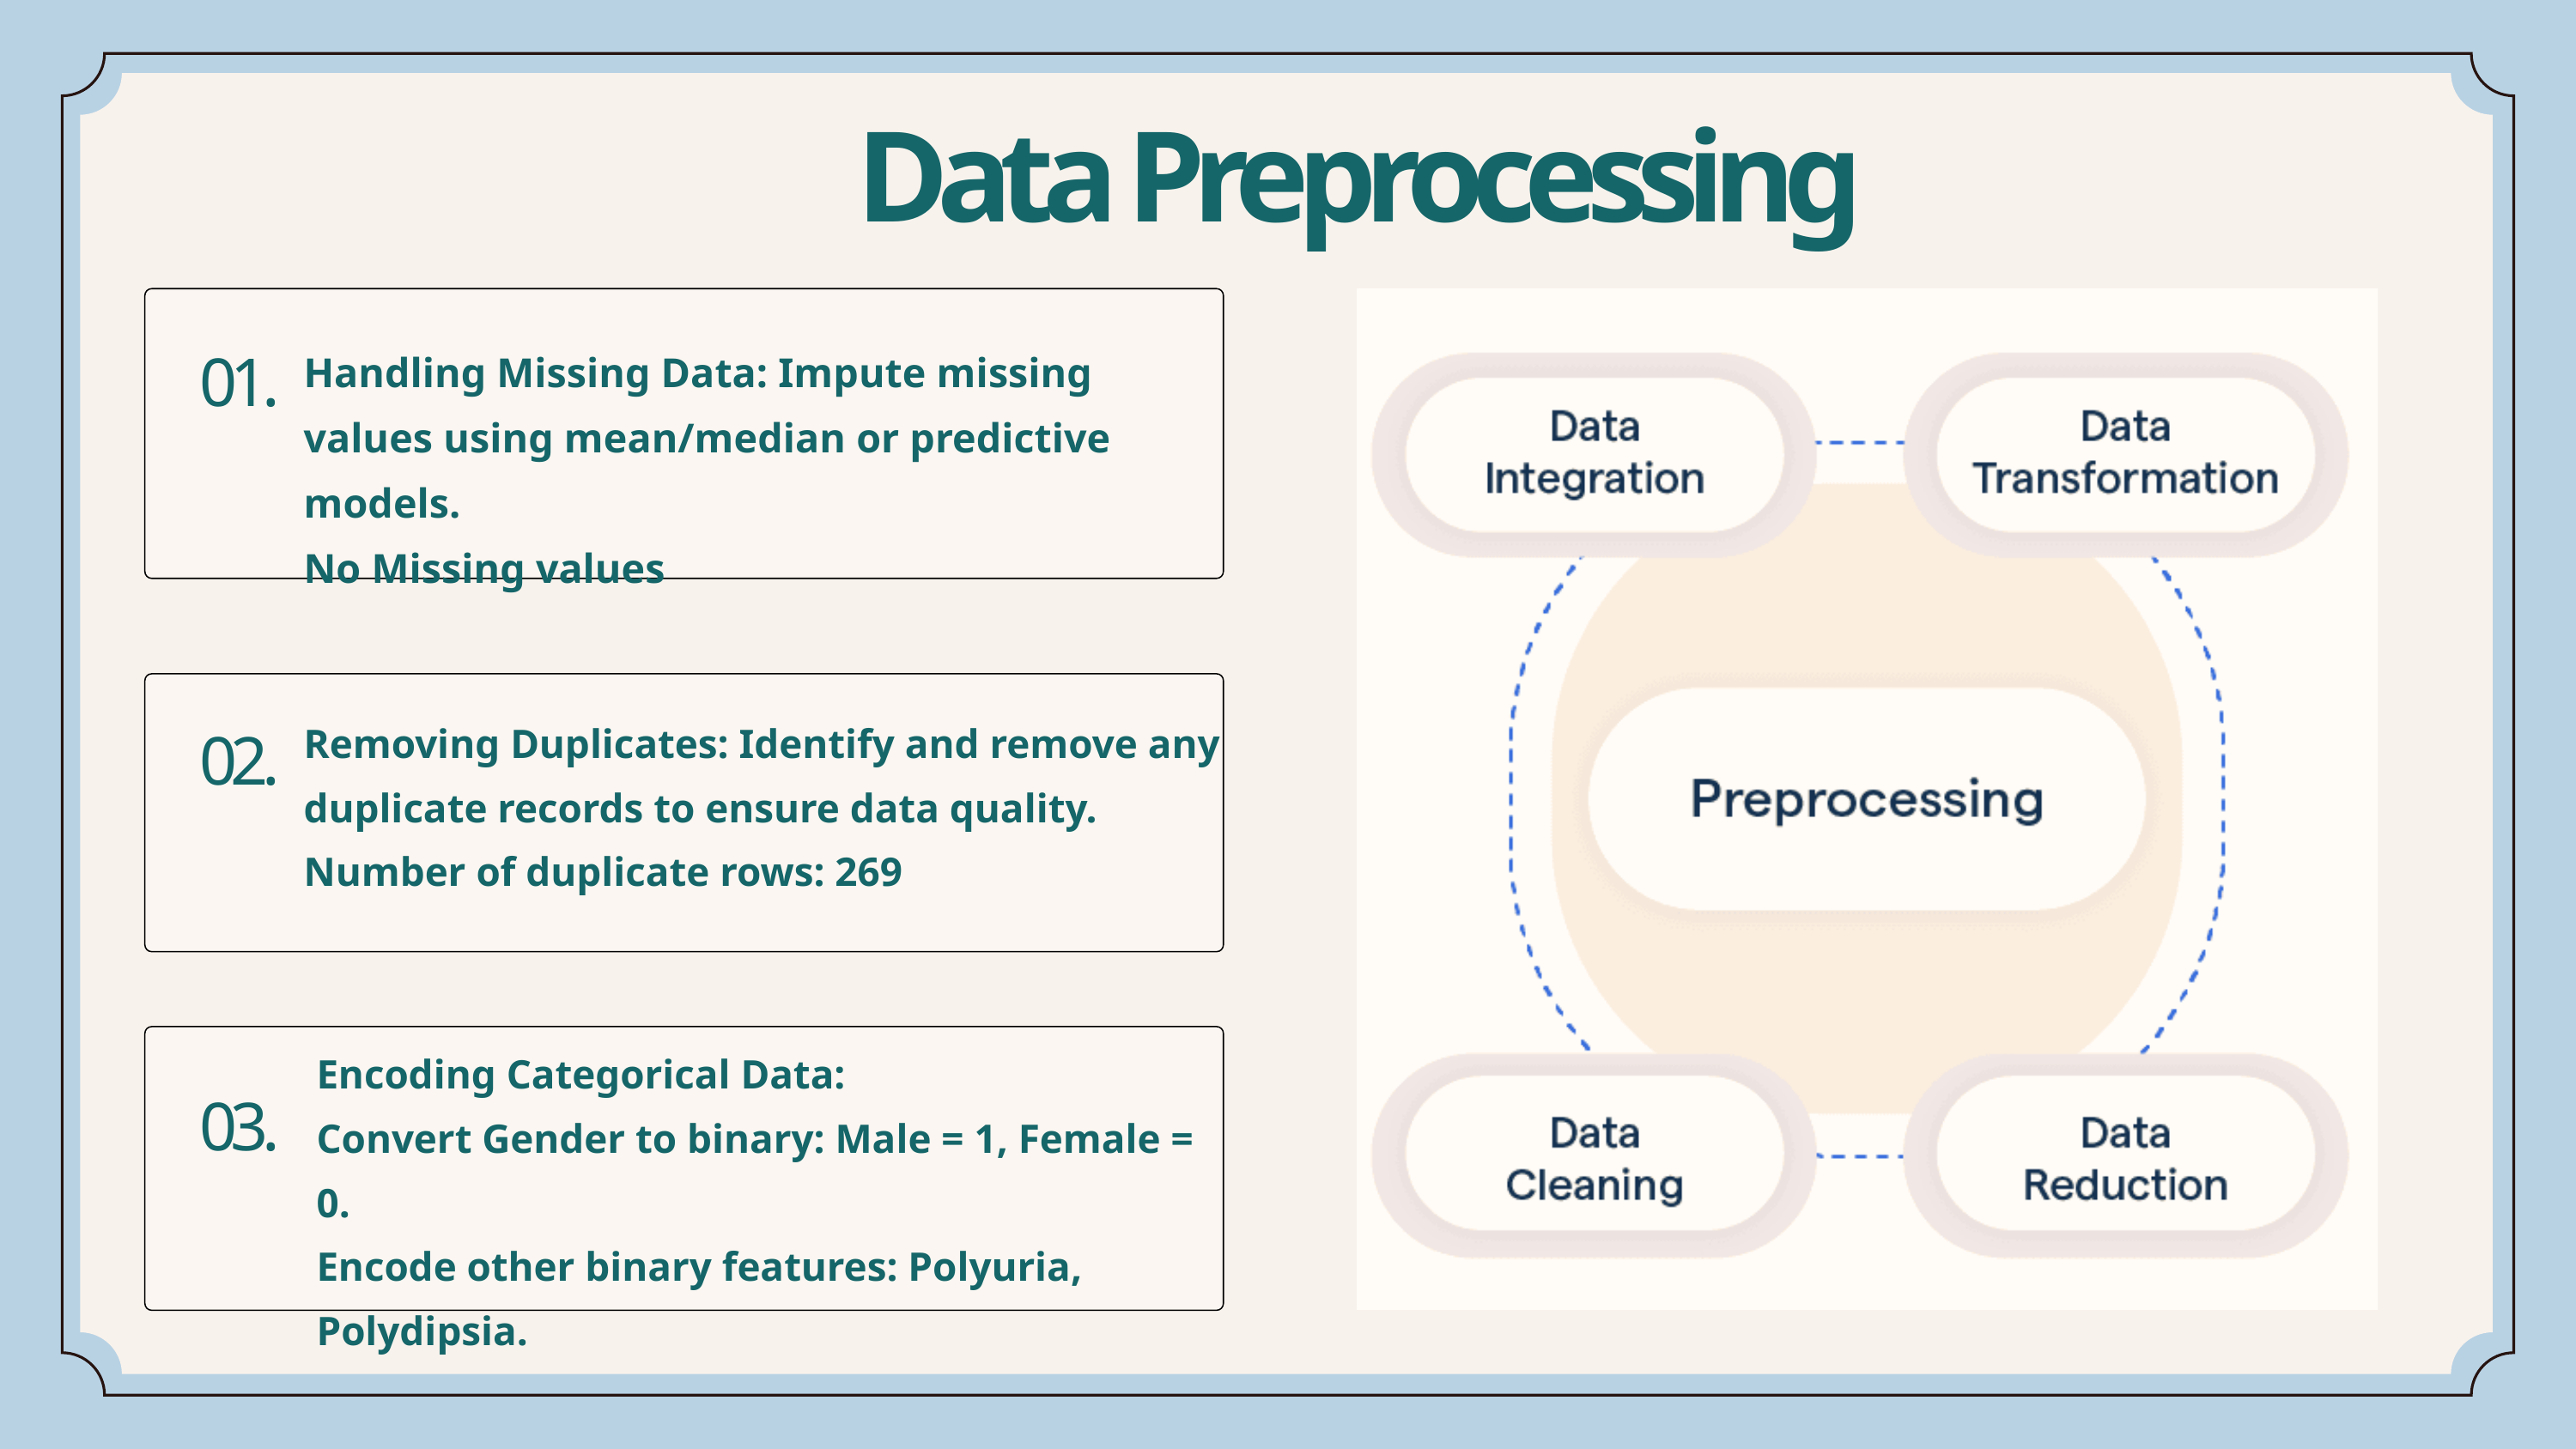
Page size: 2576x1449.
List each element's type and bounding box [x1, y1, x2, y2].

text_box [62, 53, 2514, 1396]
text_box [144, 288, 1224, 1411]
